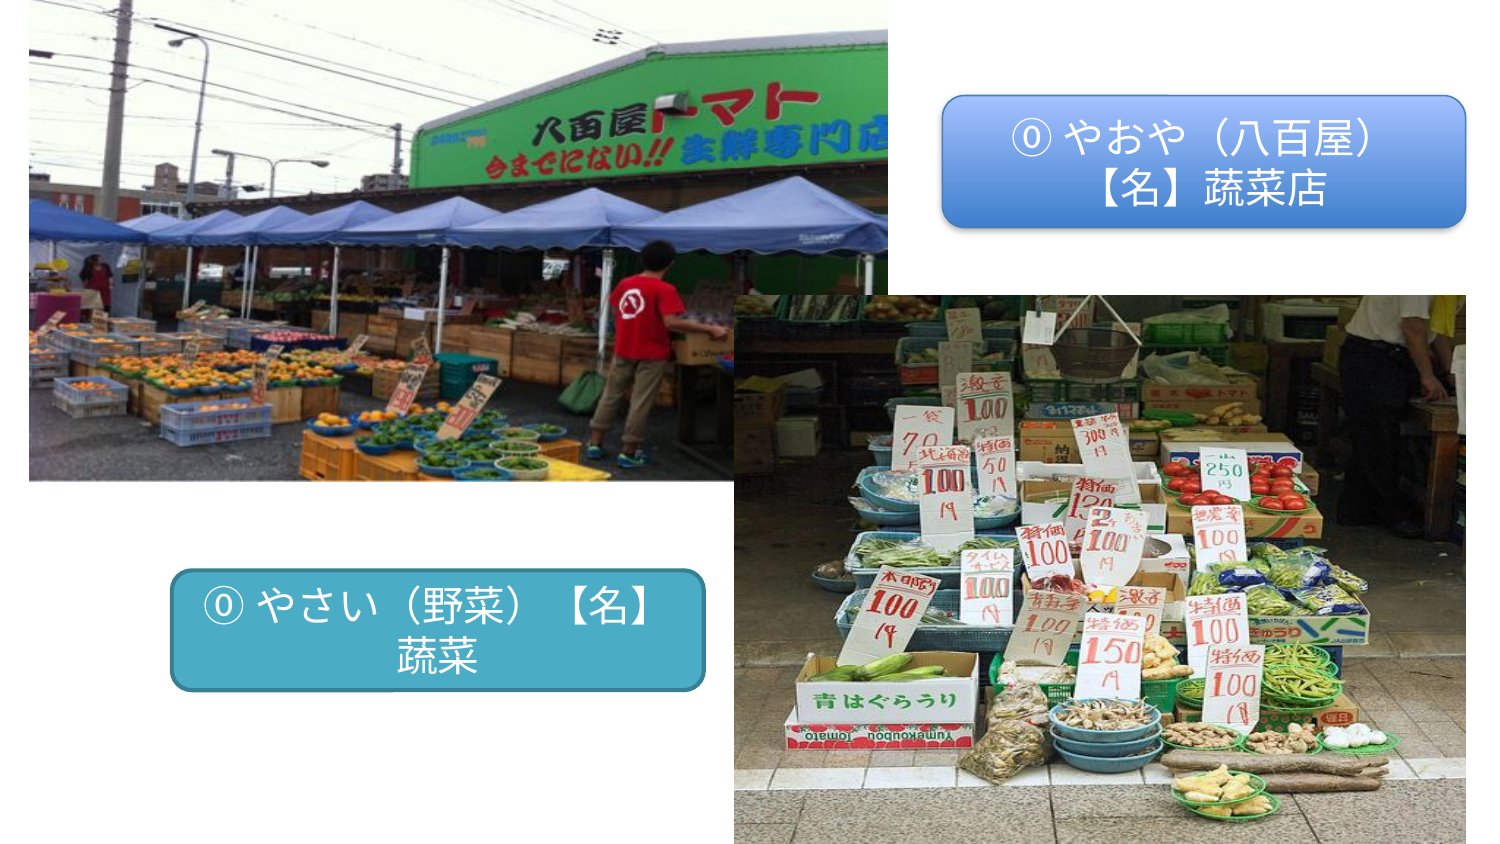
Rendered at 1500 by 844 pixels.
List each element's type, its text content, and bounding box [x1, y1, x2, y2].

text_box ⓪やさい（野菜）【名】 蔬菜 [169, 568, 706, 693]
text_box ⓪やおや（八百屋）【名】蔬菜店 [941, 94, 1467, 229]
picture [29, 0, 1466, 844]
